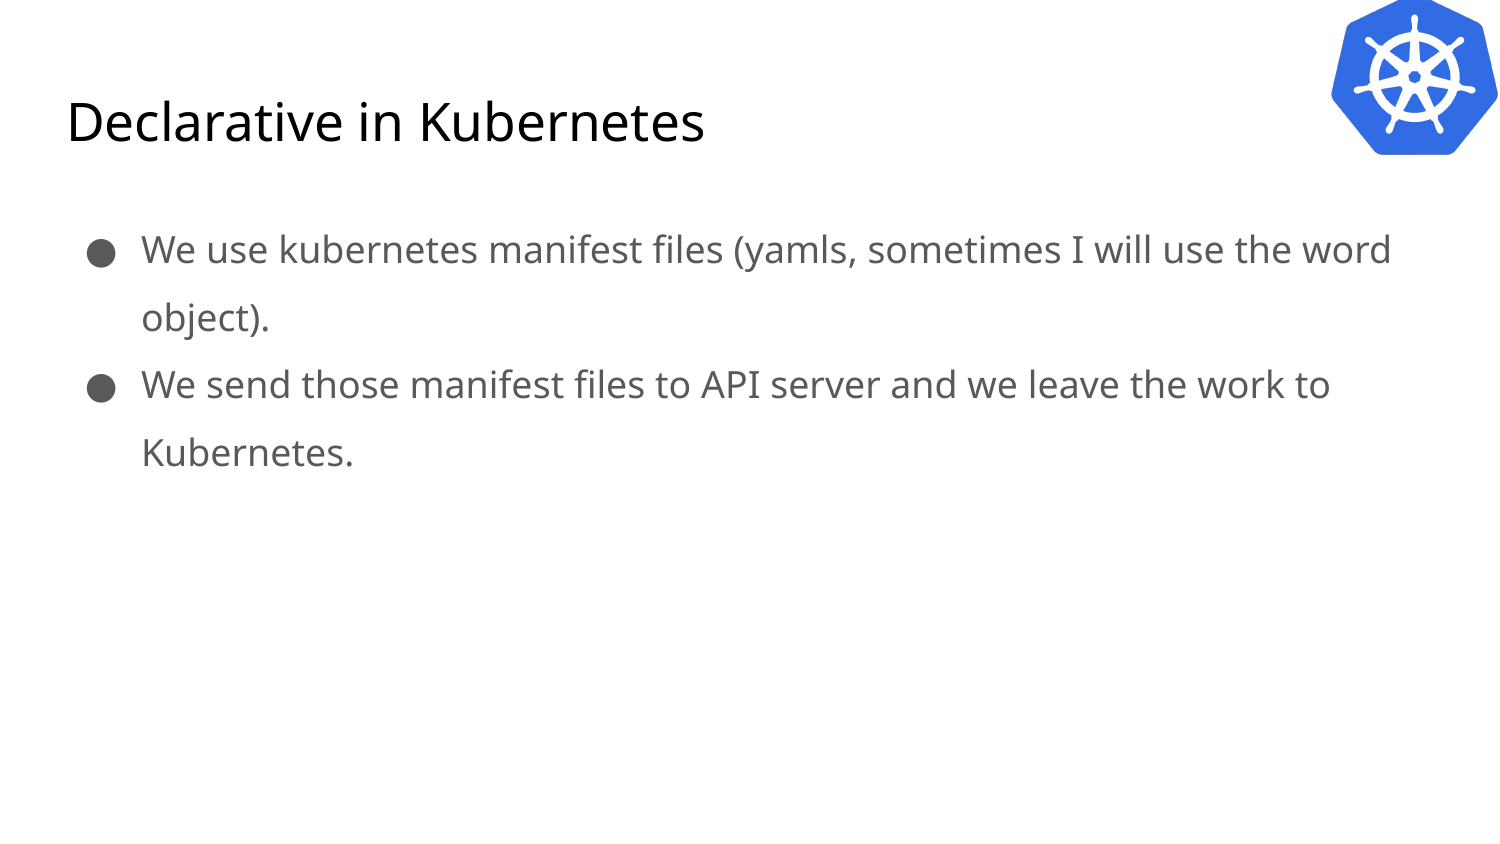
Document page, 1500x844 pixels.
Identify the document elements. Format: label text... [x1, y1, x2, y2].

picture [1329, 0, 1500, 157]
title Declarative in Kubernetes [51, 72, 1449, 167]
list We use kubernetes manifest files (yamls, sometimes I will use the word object). We send those manifest files to API server and we leave the work to Kubernetes. [51, 189, 1449, 750]
